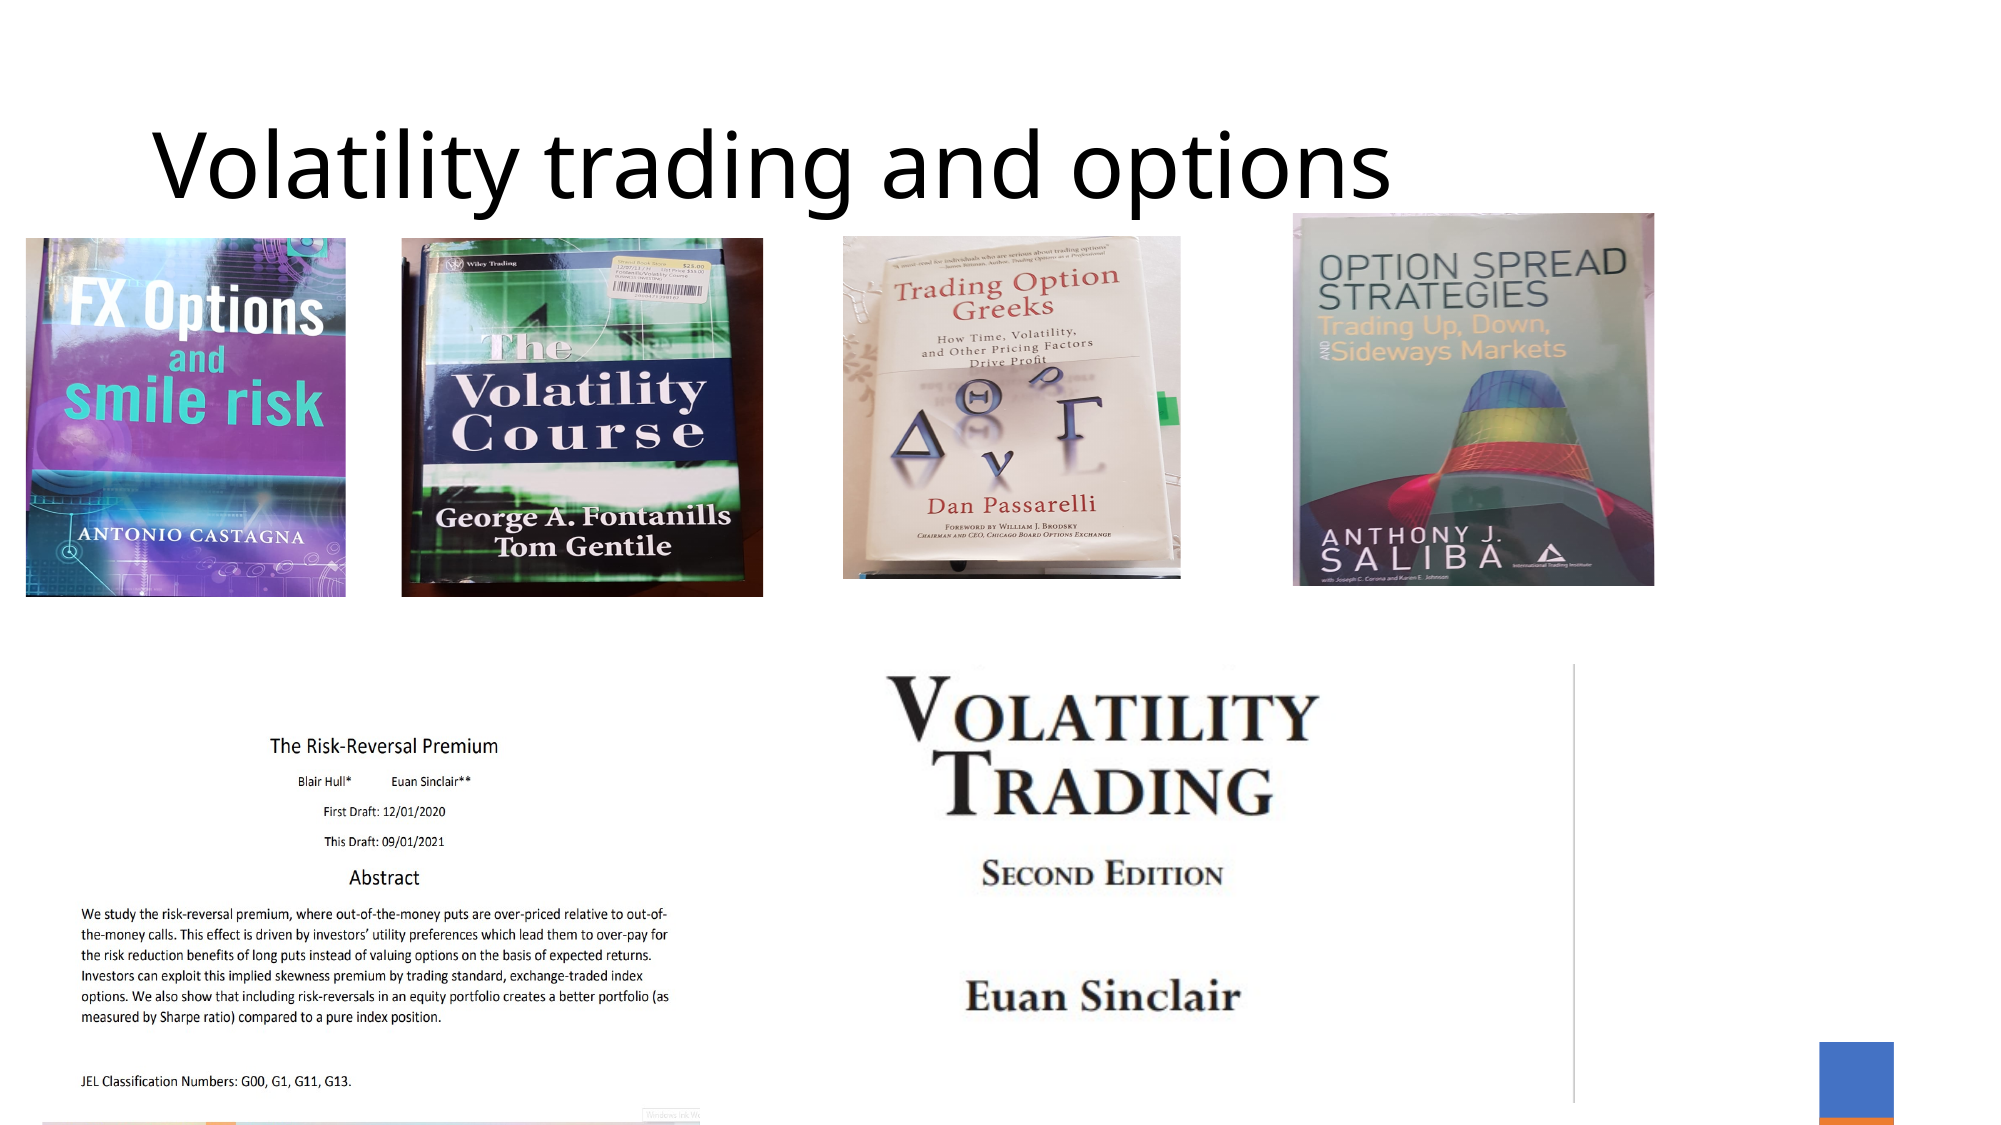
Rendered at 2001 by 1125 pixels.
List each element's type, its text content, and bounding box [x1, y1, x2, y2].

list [25, 238, 346, 597]
picture [1292, 213, 1655, 586]
slide_number 51 [1575, 1042, 1863, 1103]
title Volatility trading and options [137, 59, 1863, 278]
picture [401, 238, 764, 597]
picture [819, 220, 1181, 579]
picture [852, 664, 1575, 1103]
picture [42, 690, 700, 1125]
